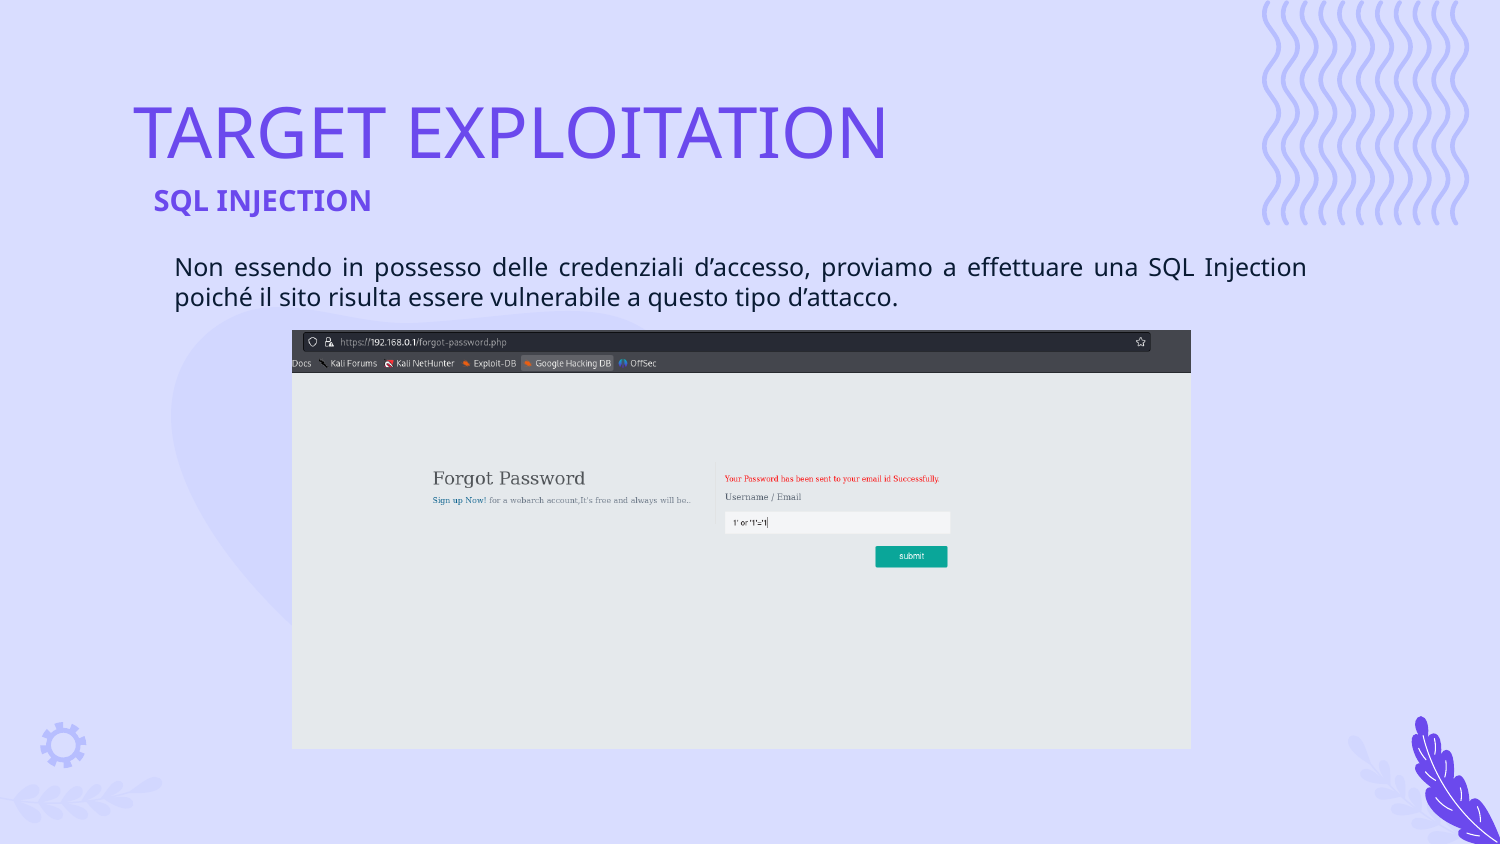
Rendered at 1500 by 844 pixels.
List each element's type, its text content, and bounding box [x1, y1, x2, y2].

title TARGET EXPLOITATION [118, 72, 1382, 167]
text_box Non essendo in possesso delle credenziali d’accesso, proviamo a effettuare una SQL Injection poiché il sito risulta essere vulnerabile a questo tipo d’attacco. [159, 236, 1325, 376]
picture [292, 330, 1192, 749]
text_box SQL INJECTION [138, 166, 634, 219]
